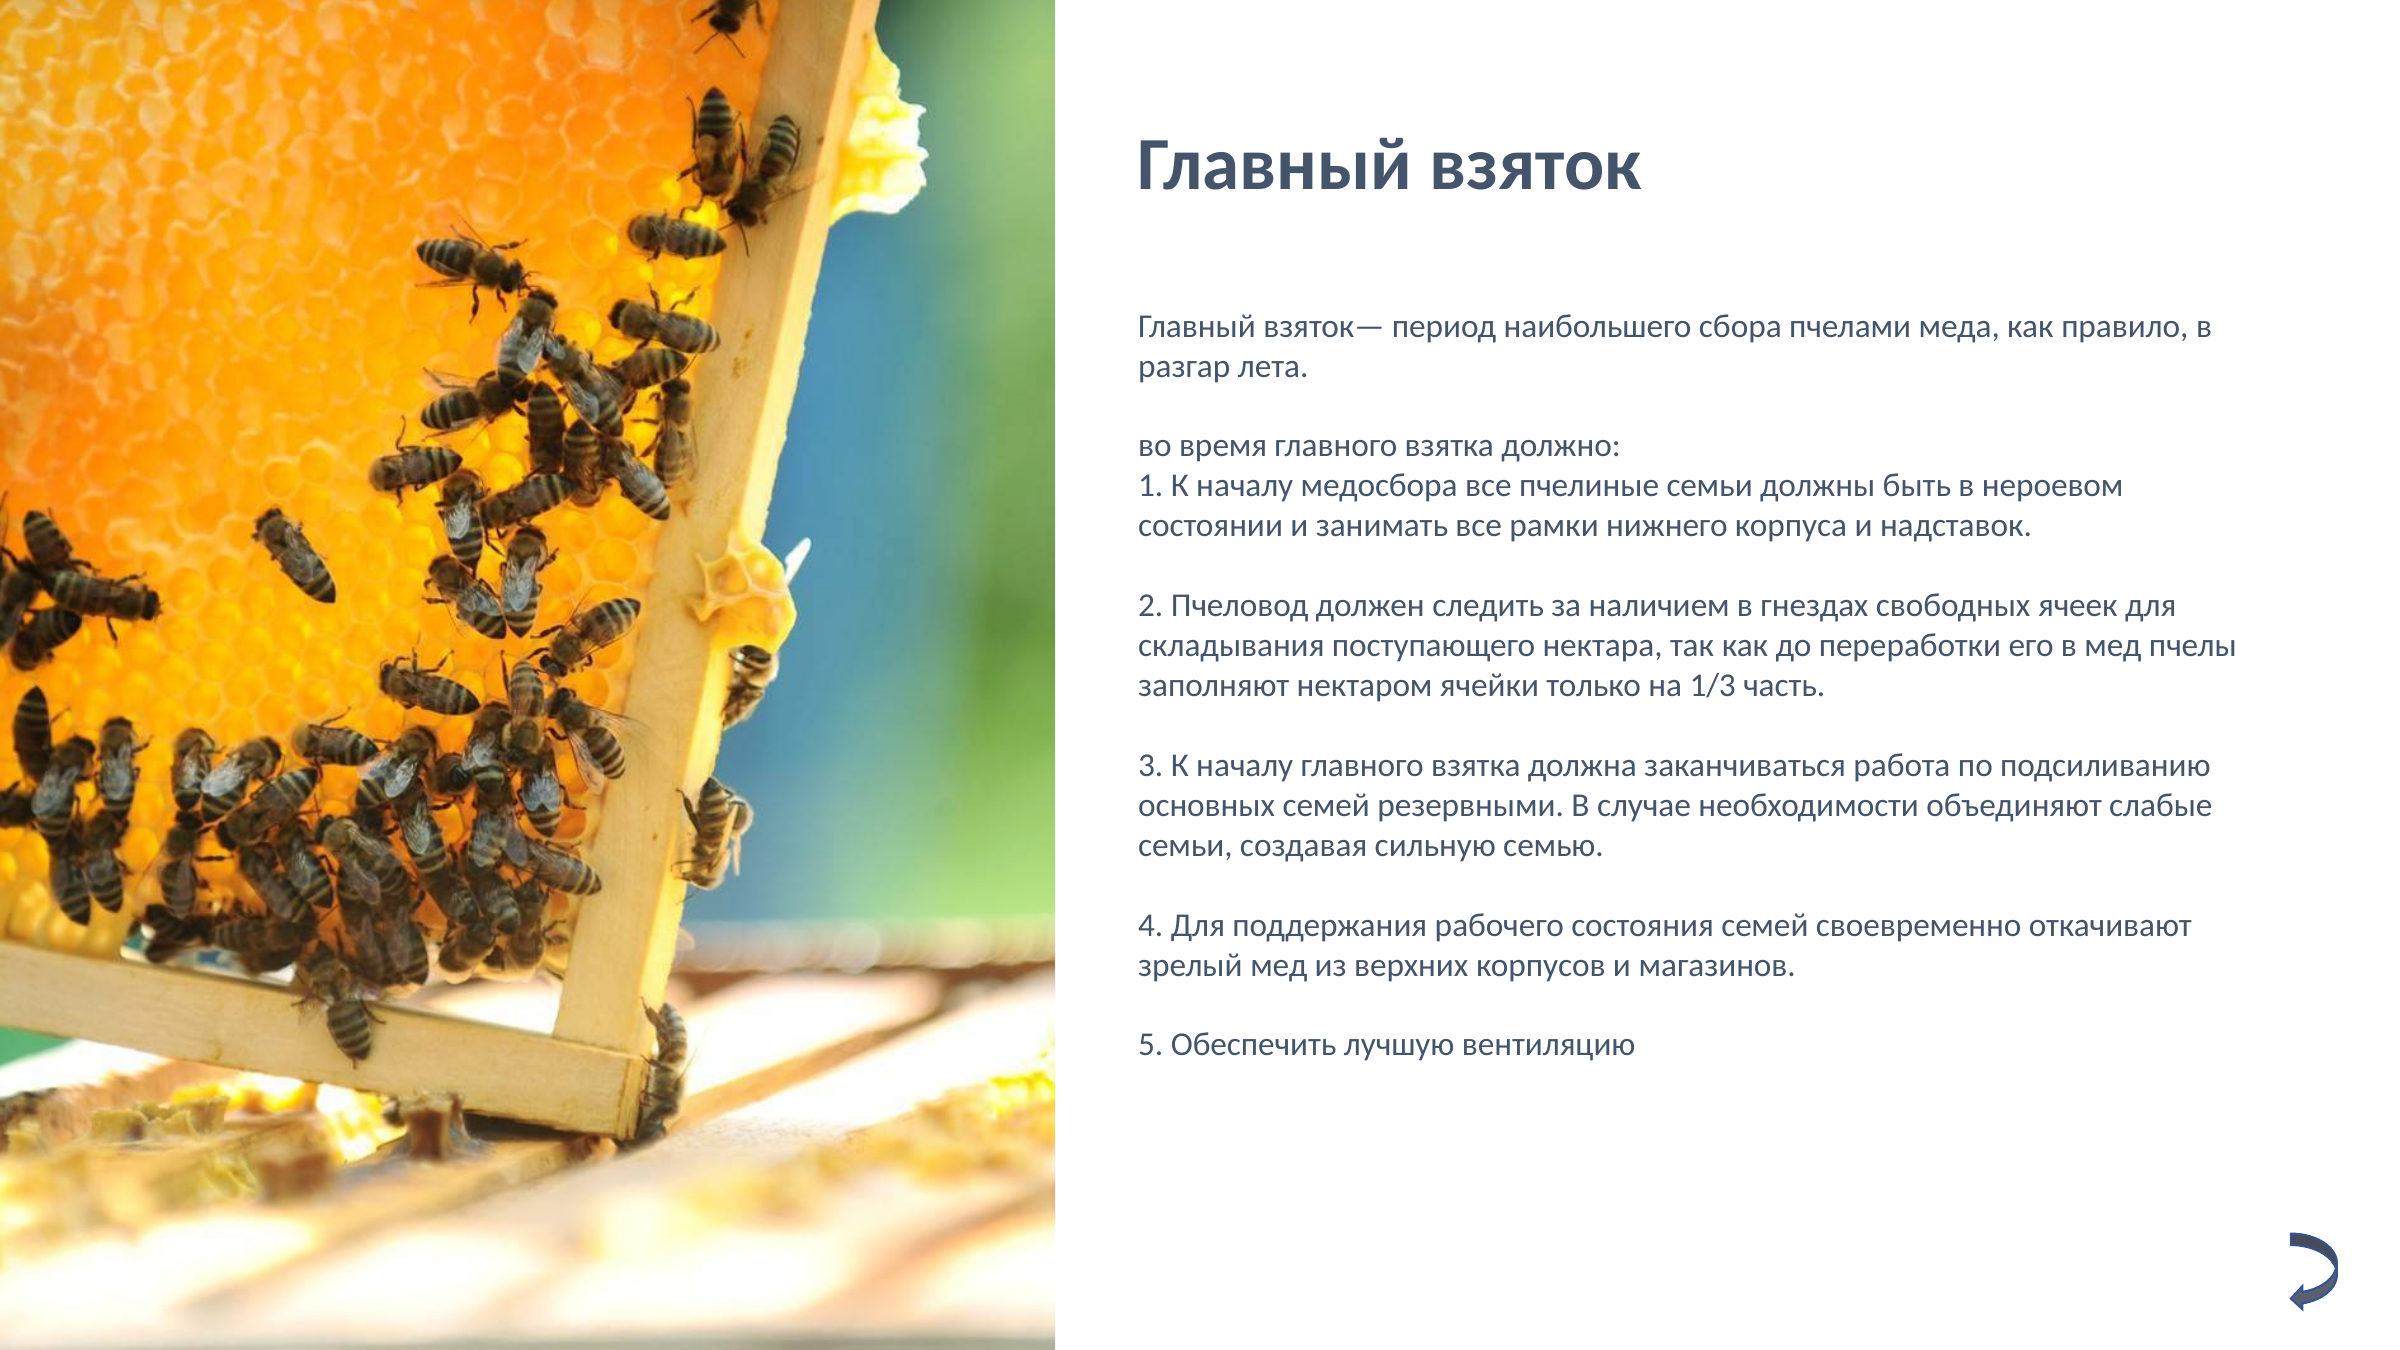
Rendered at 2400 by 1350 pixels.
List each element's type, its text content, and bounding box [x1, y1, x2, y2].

text_box Главный взяток [1123, 107, 2075, 213]
text_box Главный взяток— период наибольшего сбора пчелами меда, как правило, в разгар лета. во время главного взятка должно: 1. К началу медосбора все пчелиные семьи должны быть в нероевом состоянии и занимать все рамки нижнего корпуса и надставок. 2. Пчеловод должен следить за наличием в гнездах свободных ячеек для складывания поступающего нектара, так как до переработки его в мед пчелы заполняют нектаром ячейки только на 1/3 часть. 3. К началу главного взятка должна заканчиваться работа по подсиливанию основных семей резервными. В случае необходимости объединяют слабые семьи, создавая сильную семью. 4. Для поддержания рабочего состояния семей своевременно откачивают зрелый мед из верхних корпусов и магазинов. 5. Обеспечить лучшую вентиляцию [1123, 296, 2286, 1070]
picture [0, 0, 1056, 1350]
text_box [2289, 1232, 2338, 1312]
